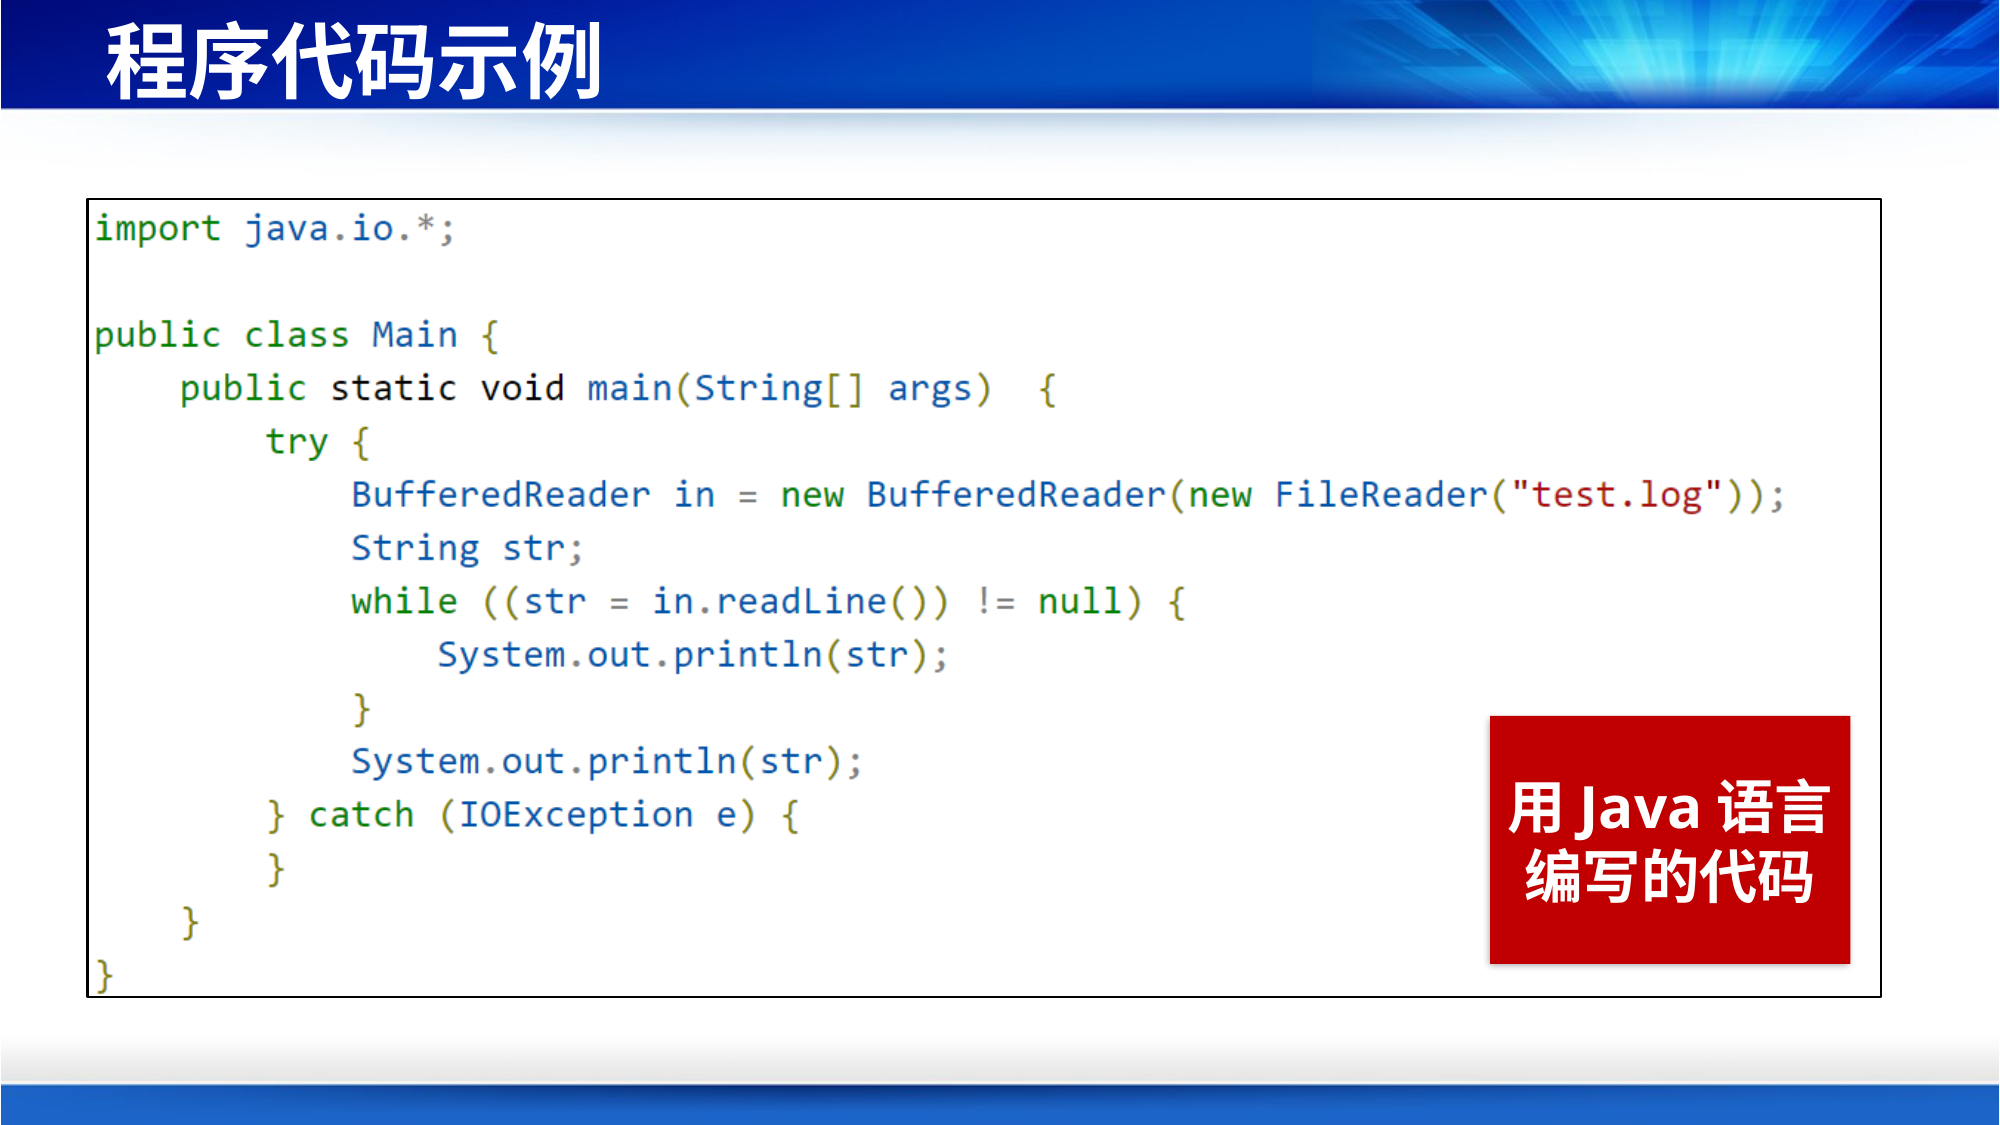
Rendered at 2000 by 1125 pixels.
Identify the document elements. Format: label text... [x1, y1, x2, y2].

picture [1, 0, 1999, 1125]
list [88, 199, 1881, 997]
title 程序代码示例 [90, 1, 1880, 118]
